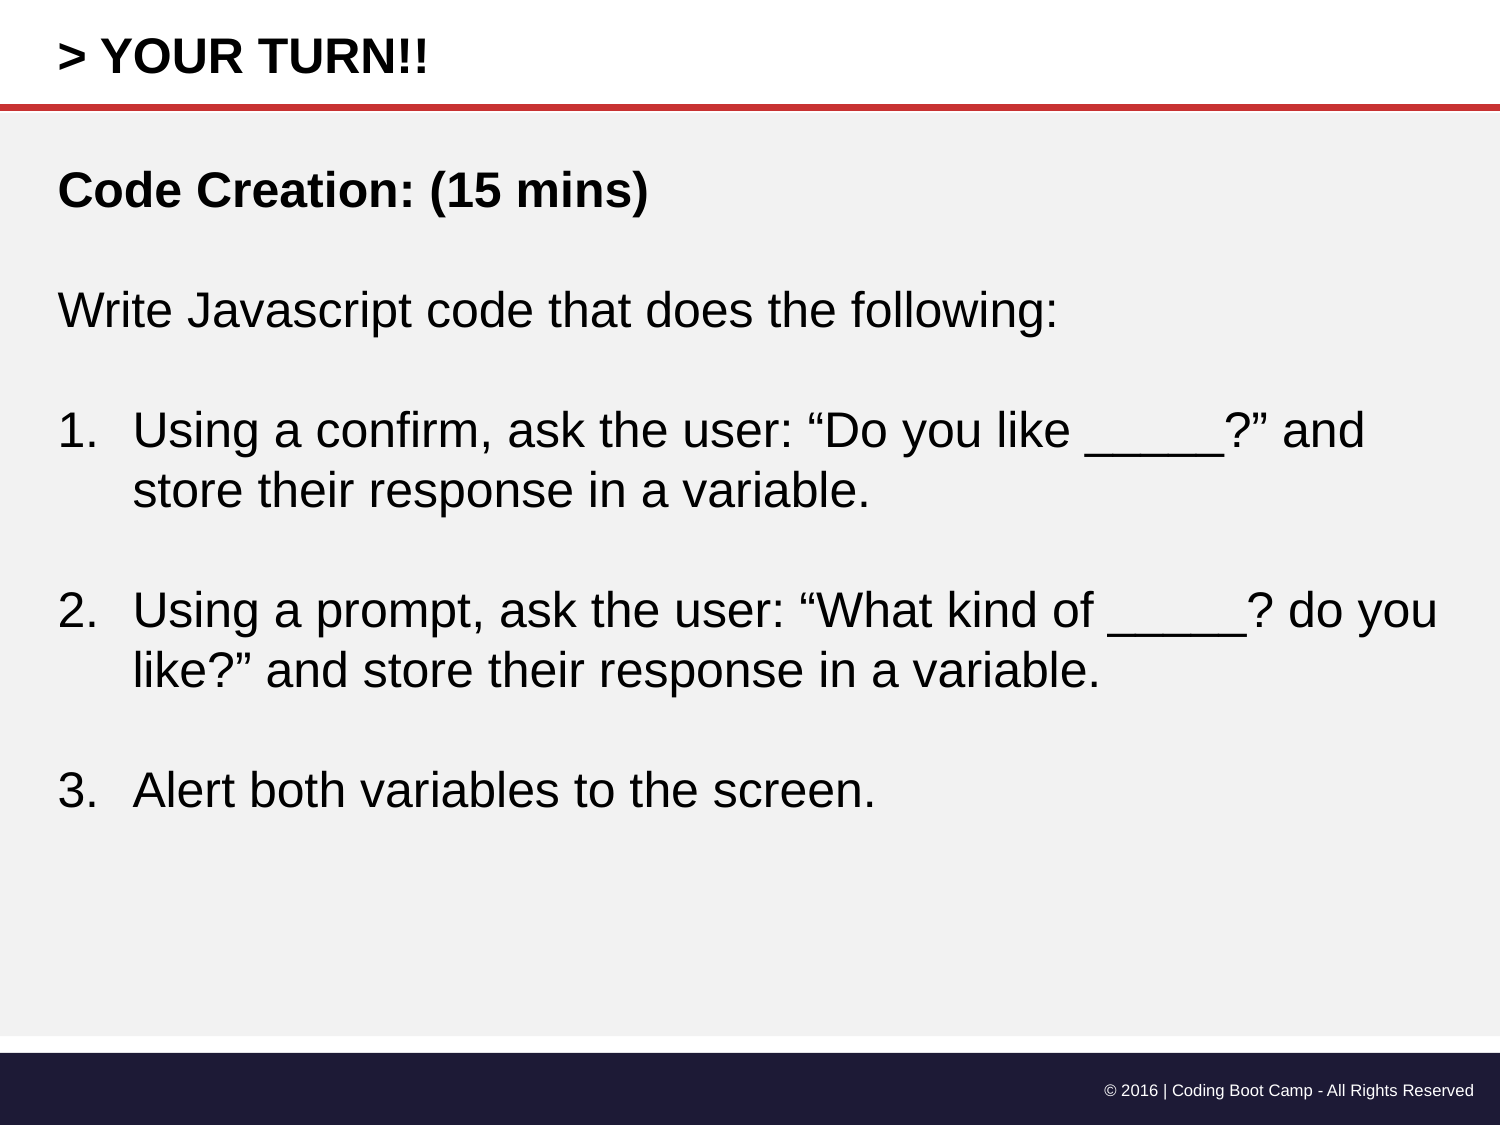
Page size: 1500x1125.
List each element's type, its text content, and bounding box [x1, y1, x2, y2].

text_box [0, 113, 1500, 1037]
text_box > YOUR TURN!! [50, 16, 913, 91]
text_box Code Creation: (15 mins) Write Javascript code that does the following: Using a confirm, ask the user: “Do you like _____?” and store their response in a variable. Using a prompt, ask the user: “What kind of _____? do you like?” and store their response in a variable. Alert both variables to the screen. [49, 149, 1475, 825]
